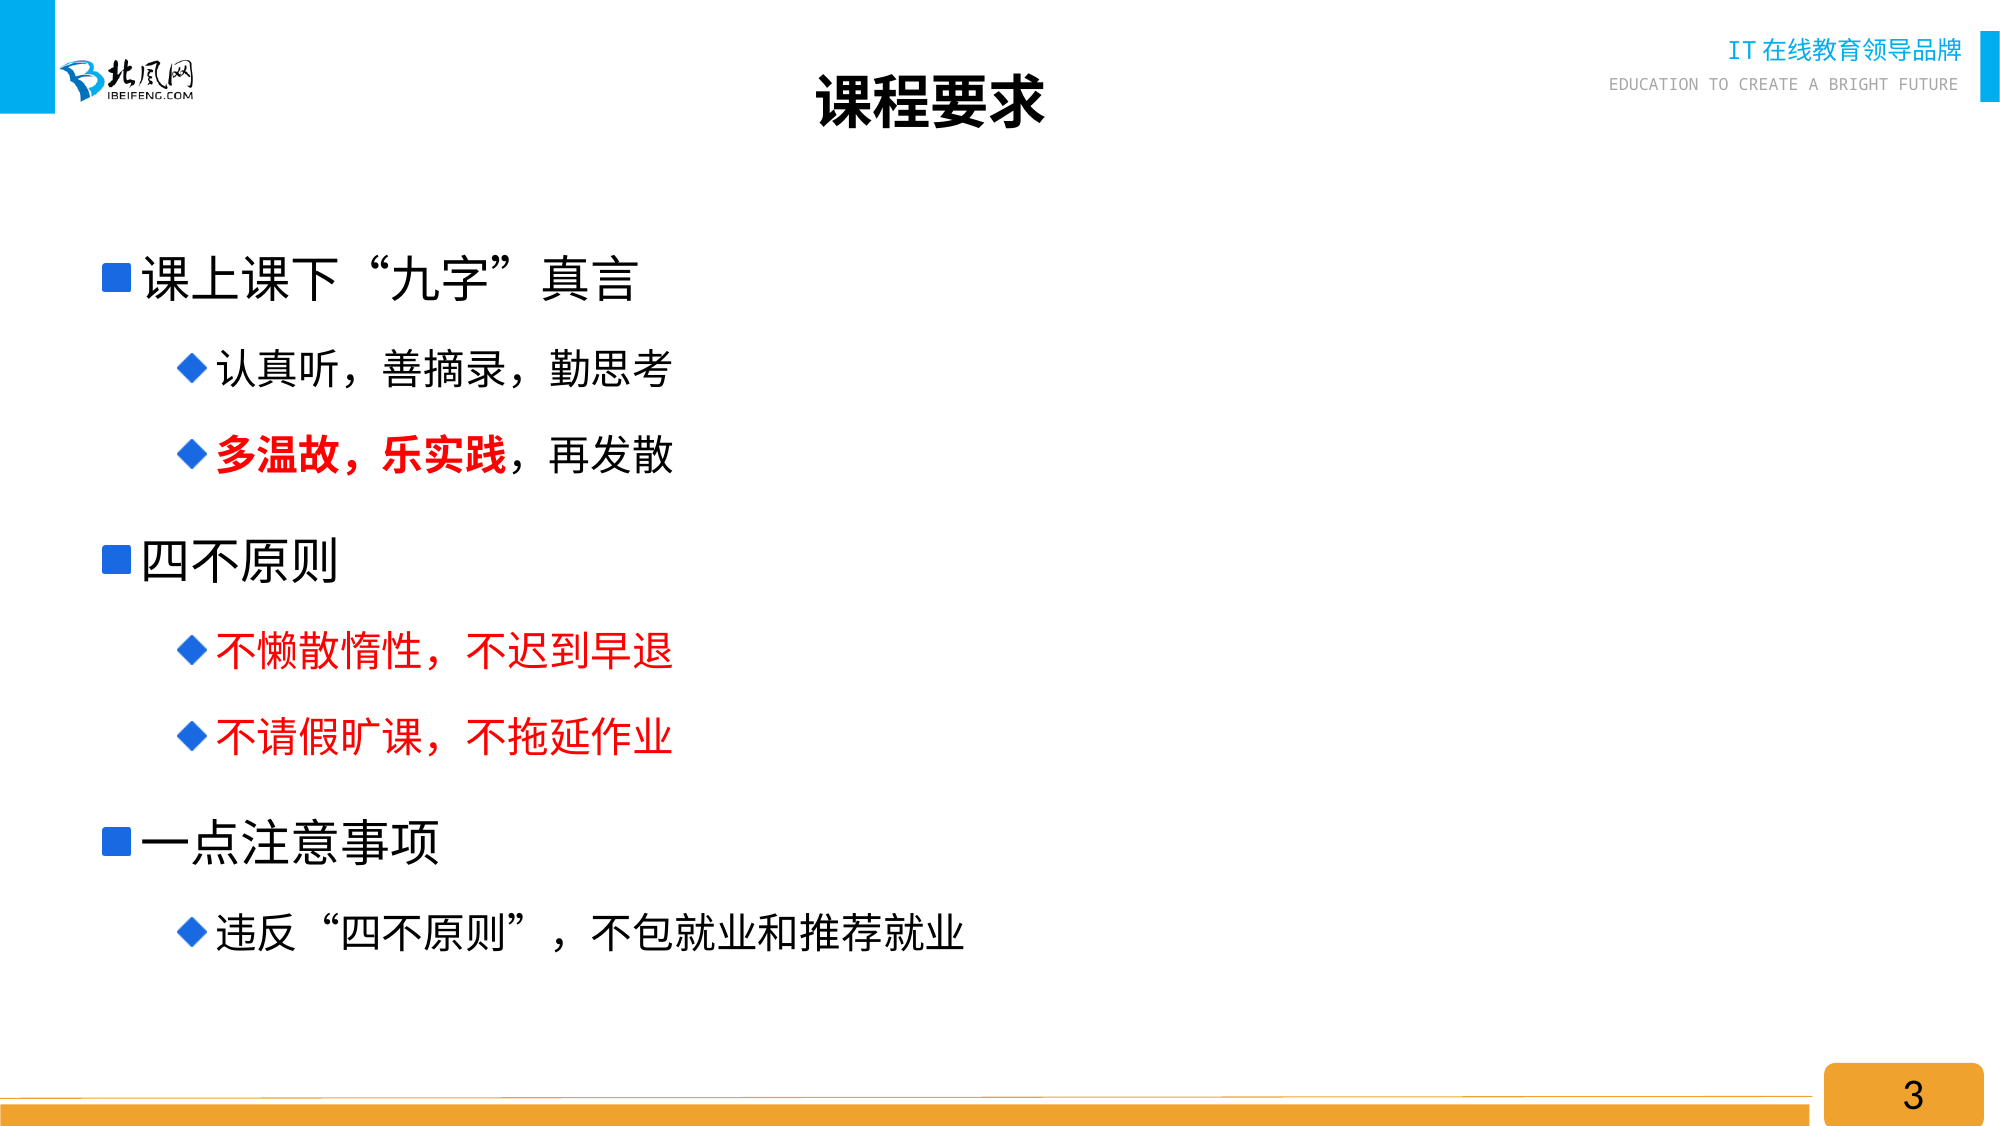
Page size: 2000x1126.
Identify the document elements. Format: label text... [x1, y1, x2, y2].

picture [177, 439, 207, 469]
picture [177, 353, 207, 383]
picture [102, 827, 131, 856]
list 课上课下“九字”真言 认真听，善摘录，勤思考 多温故，乐实践，再发散 四不原则 不懒散惰性，不迟到早退 不请假旷课，不拖延作业 一点注意事项 违反“四不原则”，不包就业和推荐就业 [87, 210, 1922, 1028]
picture [177, 635, 207, 665]
picture [102, 263, 131, 292]
picture [102, 545, 131, 574]
picture [177, 917, 207, 947]
title 课程要求 [255, 42, 1606, 167]
picture [56, 54, 198, 103]
picture [177, 721, 207, 751]
